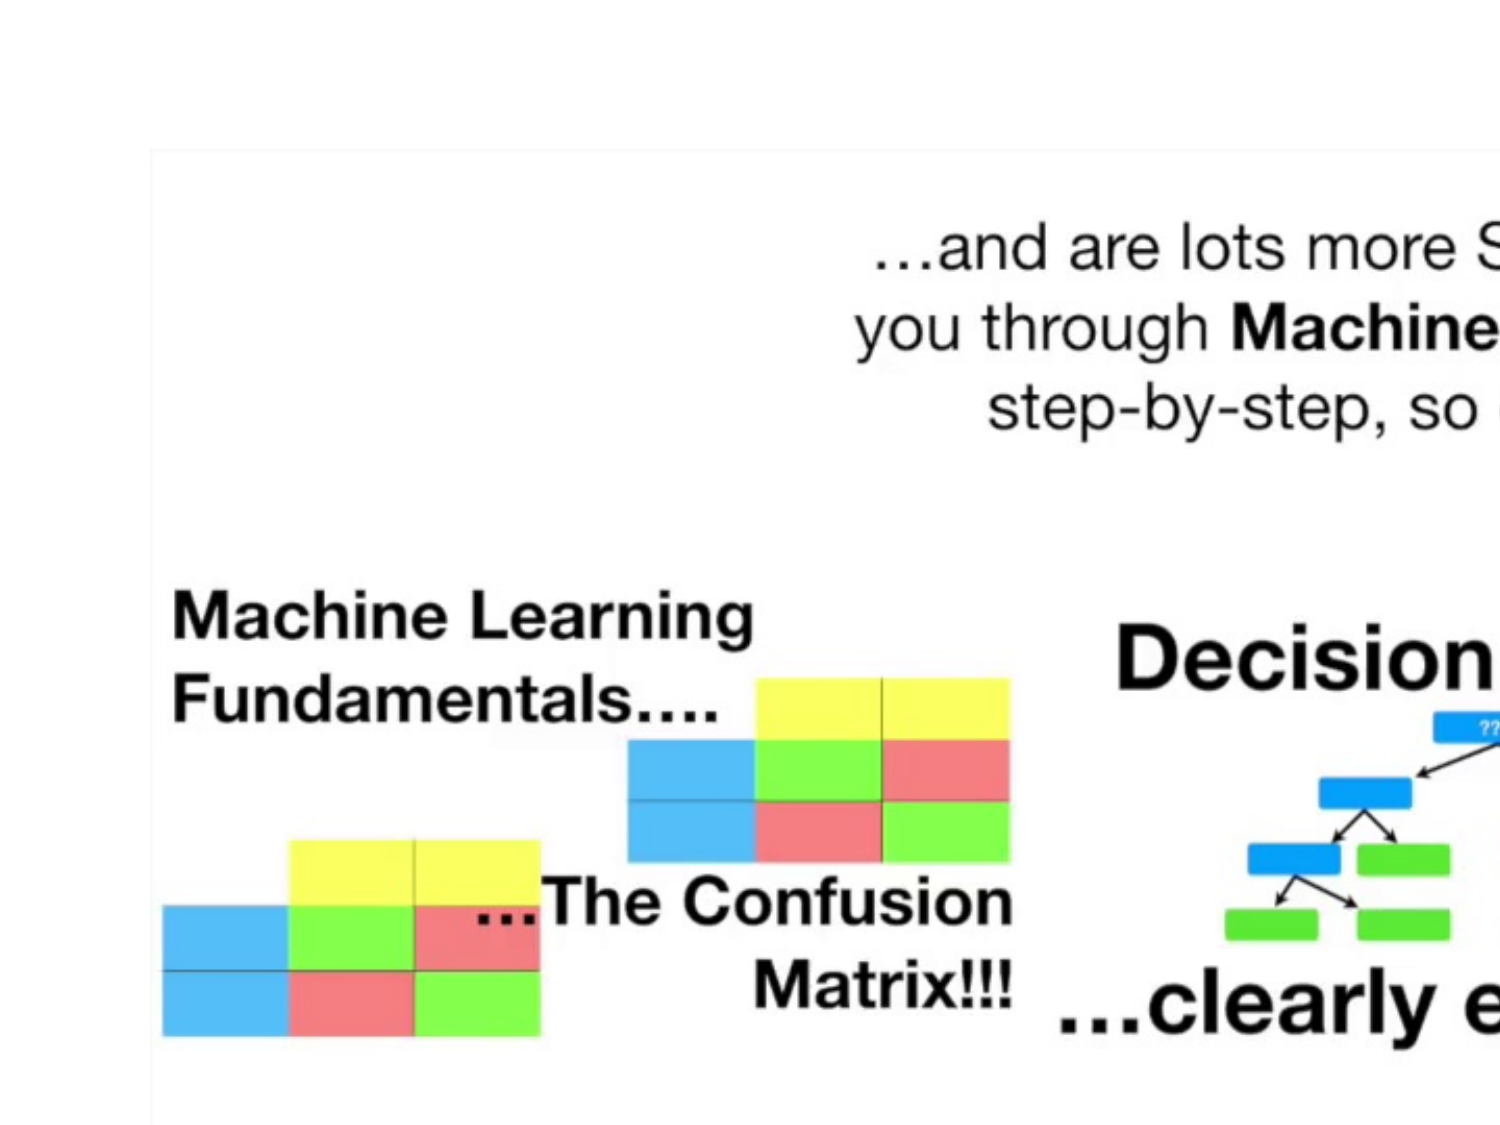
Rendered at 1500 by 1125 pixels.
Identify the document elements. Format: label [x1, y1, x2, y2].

picture [149, 149, 1500, 1125]
